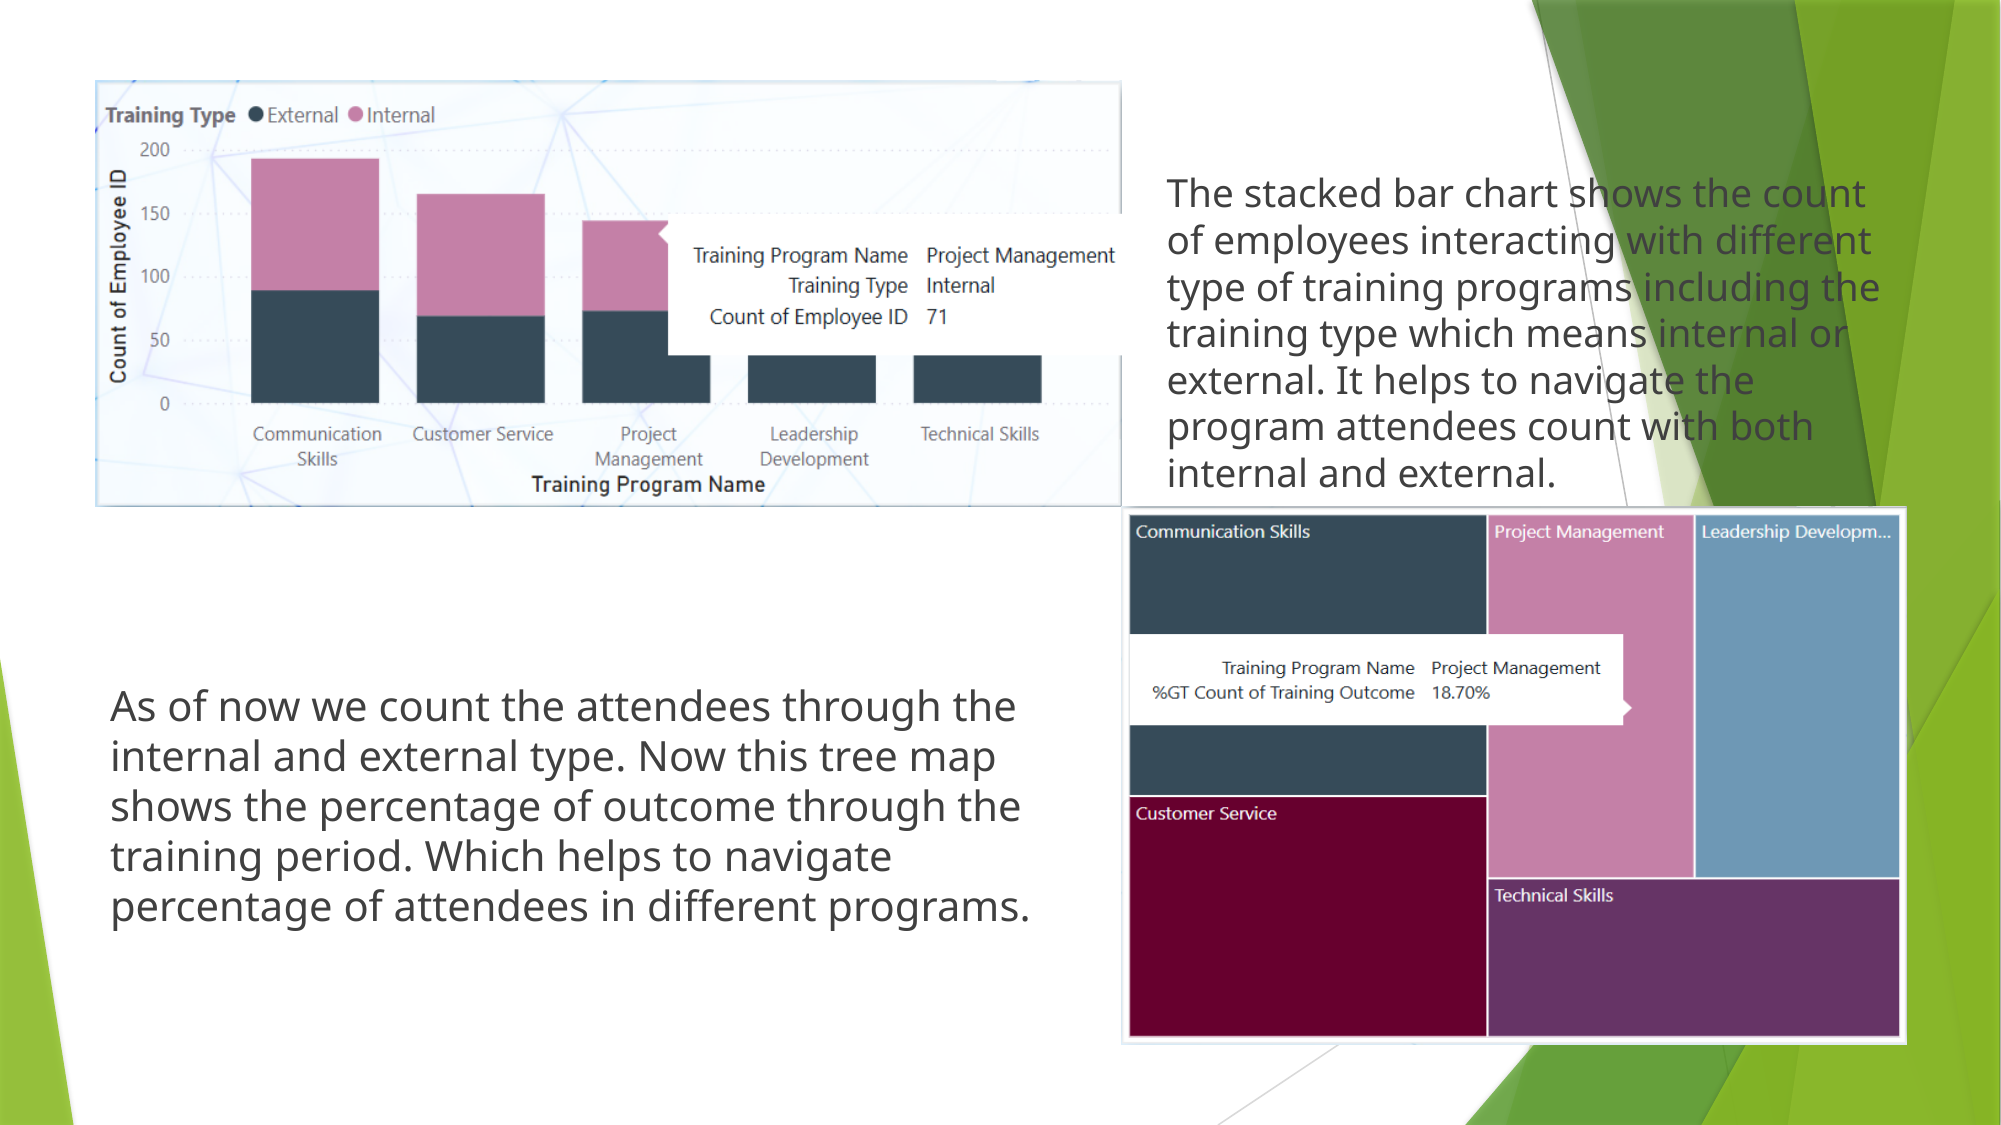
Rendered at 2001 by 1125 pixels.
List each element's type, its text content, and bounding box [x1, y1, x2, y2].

picture [94, 79, 1908, 1046]
list The stacked bar chart shows the count of employees interacting with different type of training programs including the training type which means internal or external. It helps to navigate the program attendees count with both internal and external. [1151, 161, 1905, 505]
list As of now we count the attendees through the internal and external type. Now this tree map shows the percentage of outcome through the training period. Which helps to navigate percentage of attendees in different programs. [95, 671, 1094, 1014]
